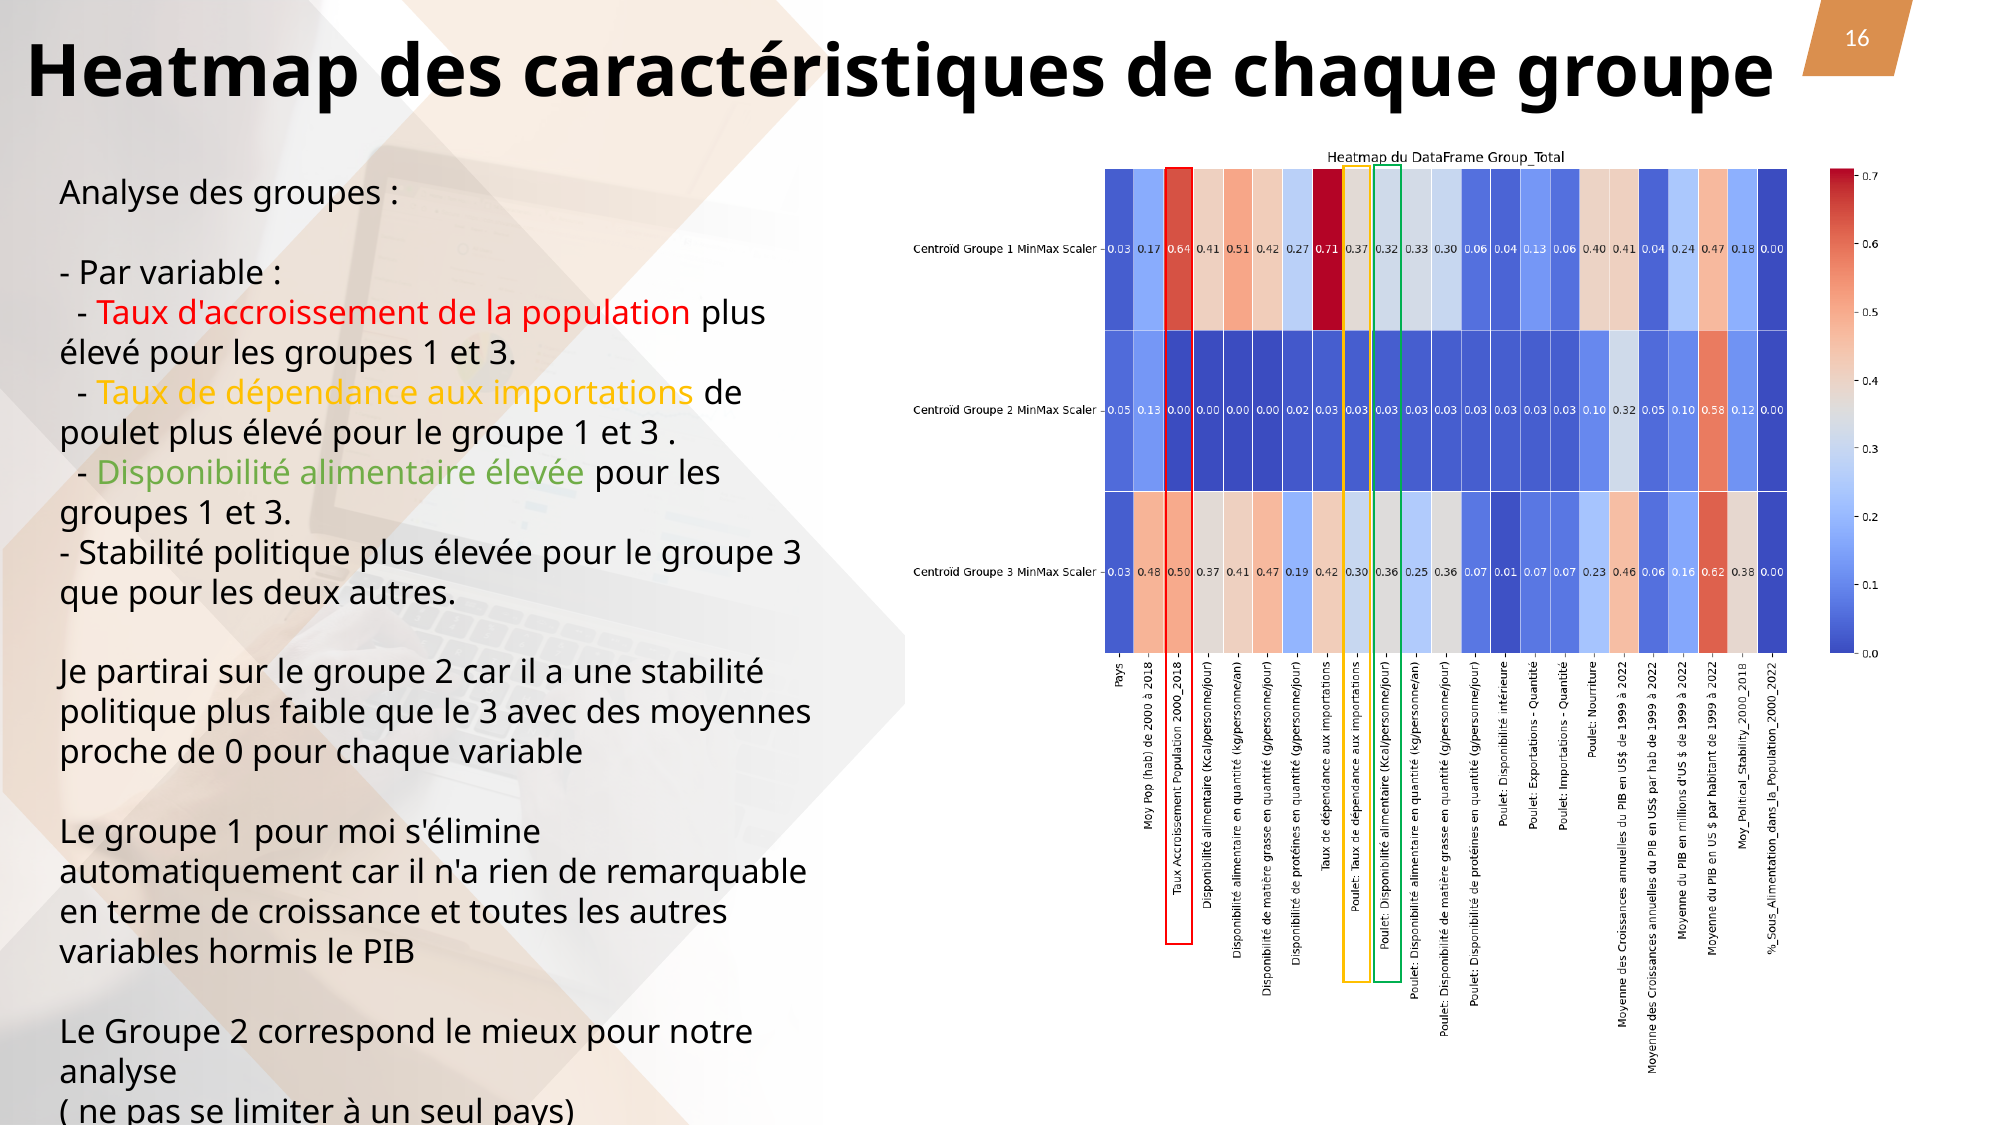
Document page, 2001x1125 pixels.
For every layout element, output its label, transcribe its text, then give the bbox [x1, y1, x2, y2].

picture [905, 143, 1886, 1080]
title Heatmap des caractéristiques de chaque groupe [0, 0, 1858, 150]
slide_number 16 [1858, 6, 1902, 66]
text_box Analyse des groupes : - Par variable : - Taux d'accroissement de la population plus élevé pour les groupes 1 et 3. - Taux de dépendance aux importations de poulet plus élevé pour le groupe 1 et 3 . - Disponibilité alimentaire élevée pour les groupes 1 et 3. - Stabilité politique plus élevée pour le groupe 3 que pour les deux autres. Je partirai sur le groupe 2 car il a une stabilité politique plus faible que le 3 avec des moyennes proche de 0 pour chaque variable Le groupe 1 pour moi s'élimine automatiquement car il n'a rien de remarquable en terme de croissance et toutes les autres variables hormis le PIB Le Groupe 2 correspond le mieux pour notre analyse ( ne pas se limiter à un seul pays) [59, 171, 815, 1125]
